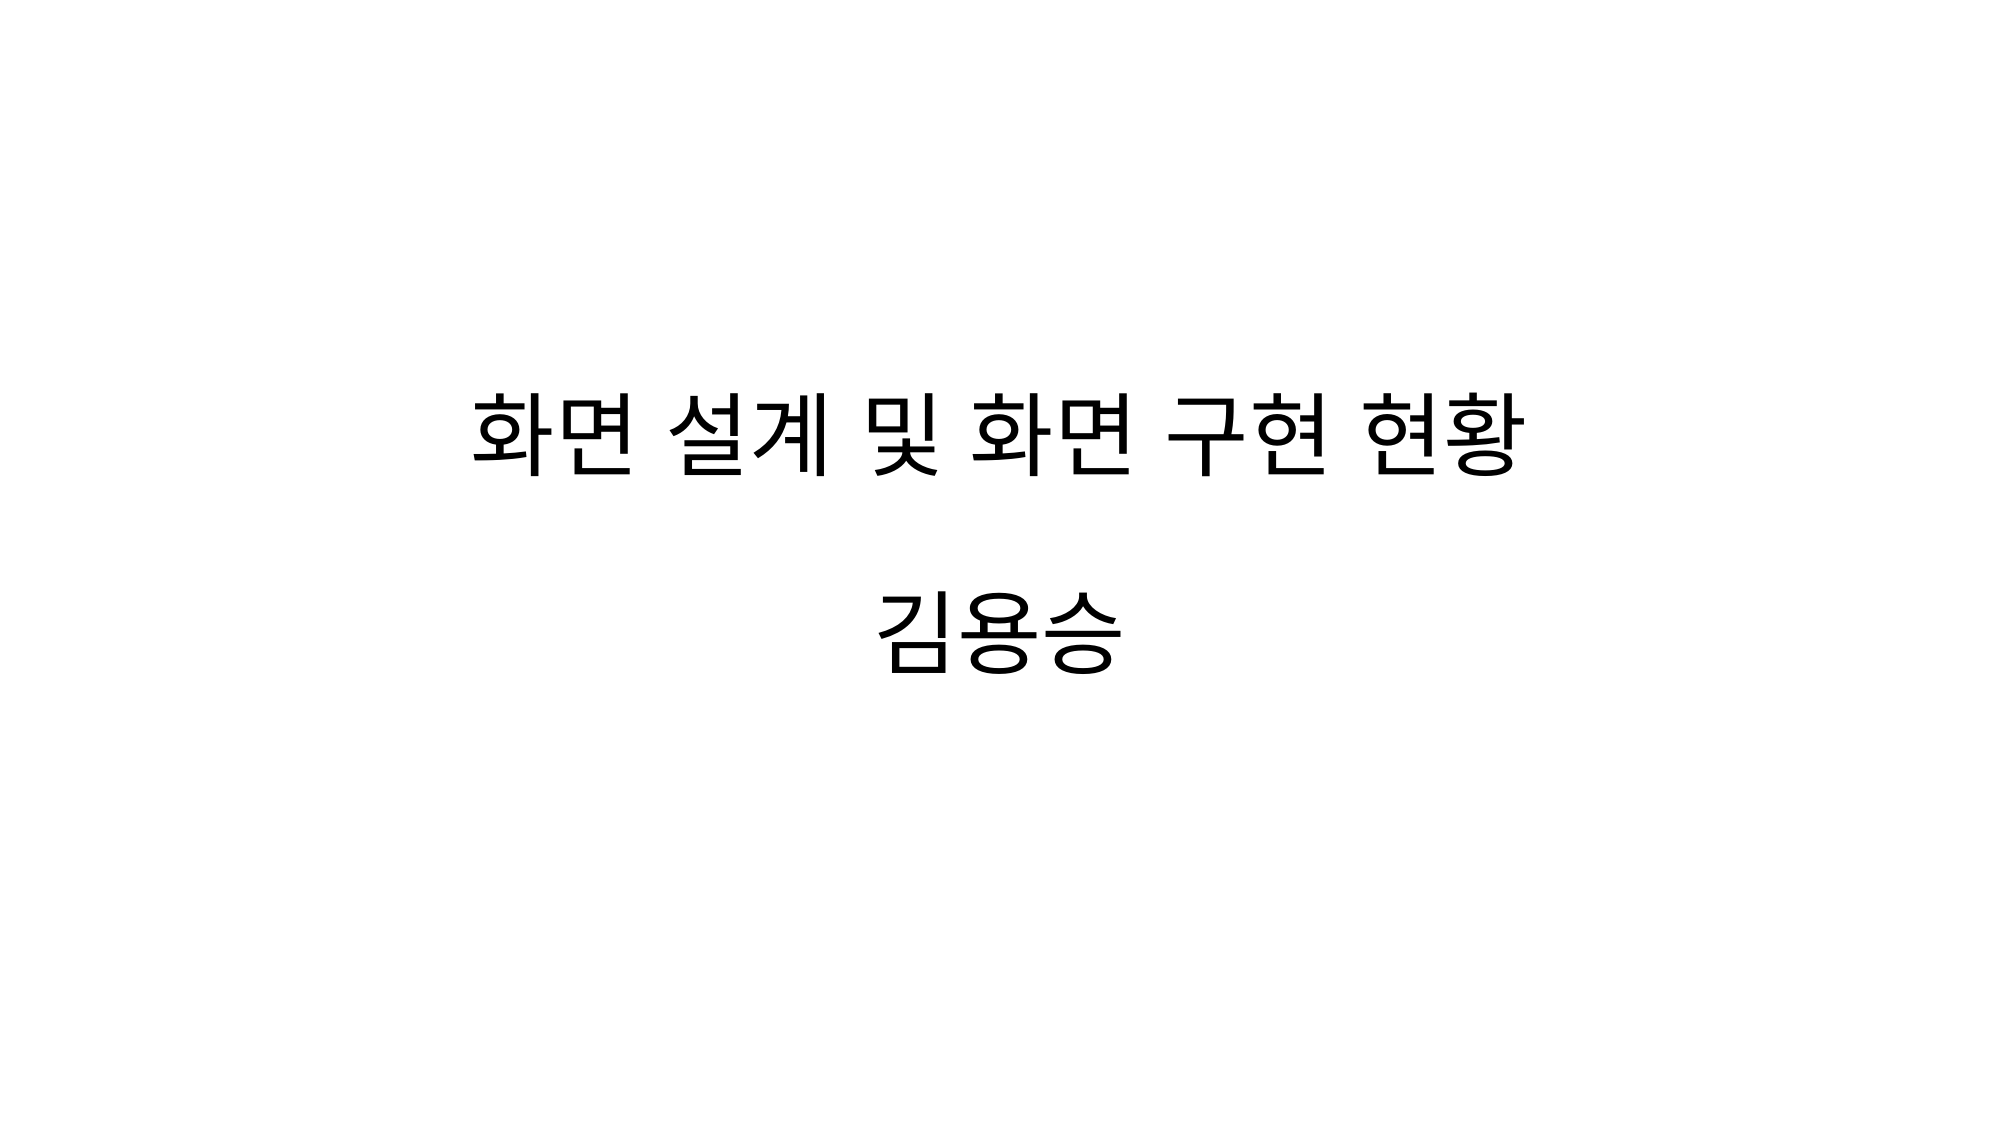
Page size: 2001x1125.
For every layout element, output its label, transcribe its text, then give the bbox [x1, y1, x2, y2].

title 화면 설계 및 화면 구현 현황 김용승 [137, 215, 1863, 863]
